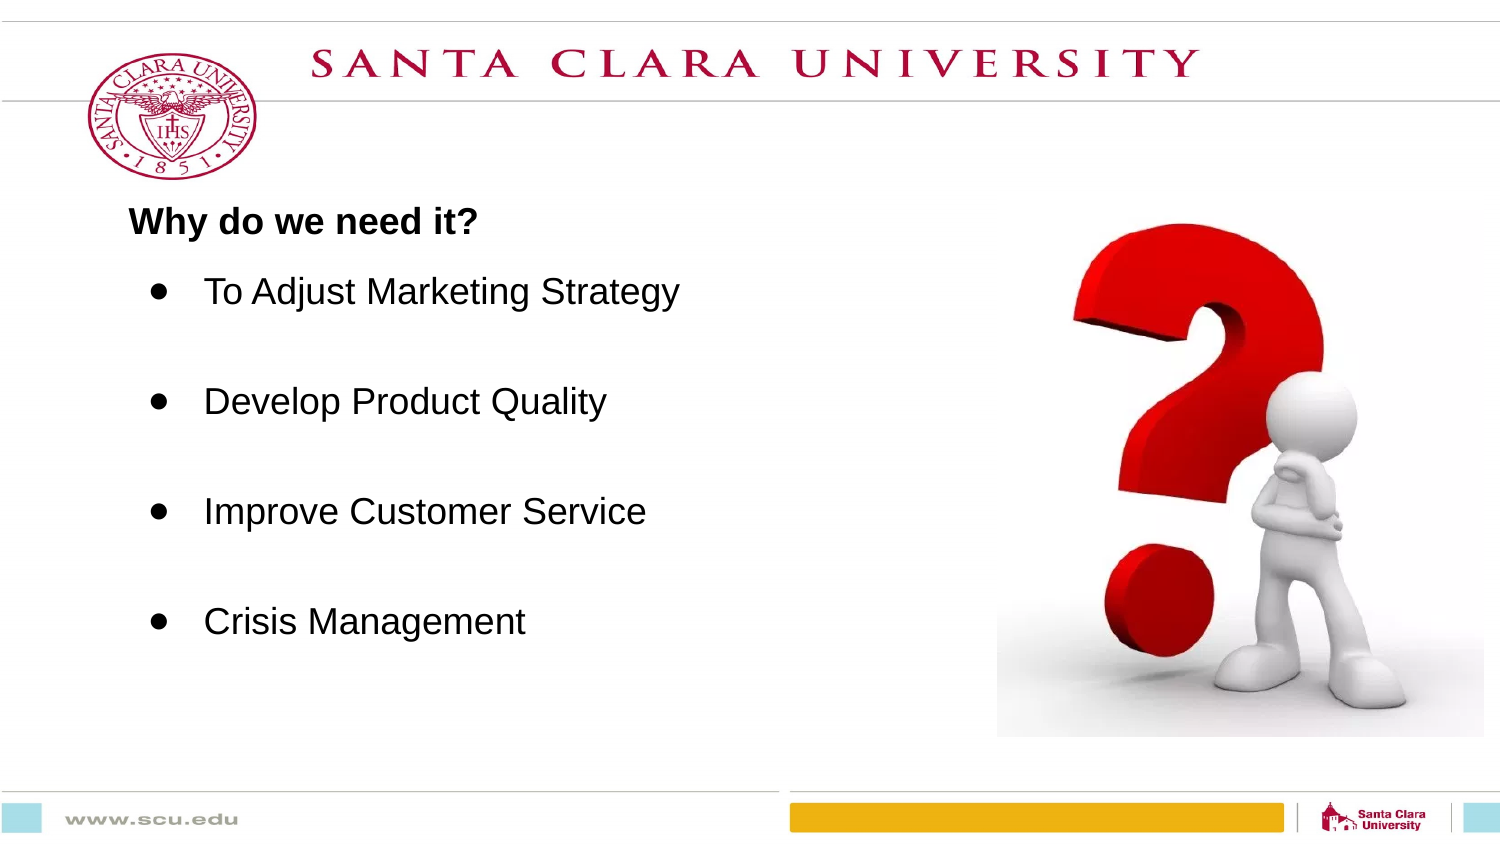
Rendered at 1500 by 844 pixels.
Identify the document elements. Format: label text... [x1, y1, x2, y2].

title Why do we need it? [113, 162, 1219, 250]
list To Adjust Marketing Strategy Develop Product Quality Improve Customer Service Crisis Management [113, 259, 718, 737]
picture [0, 0, 1500, 844]
